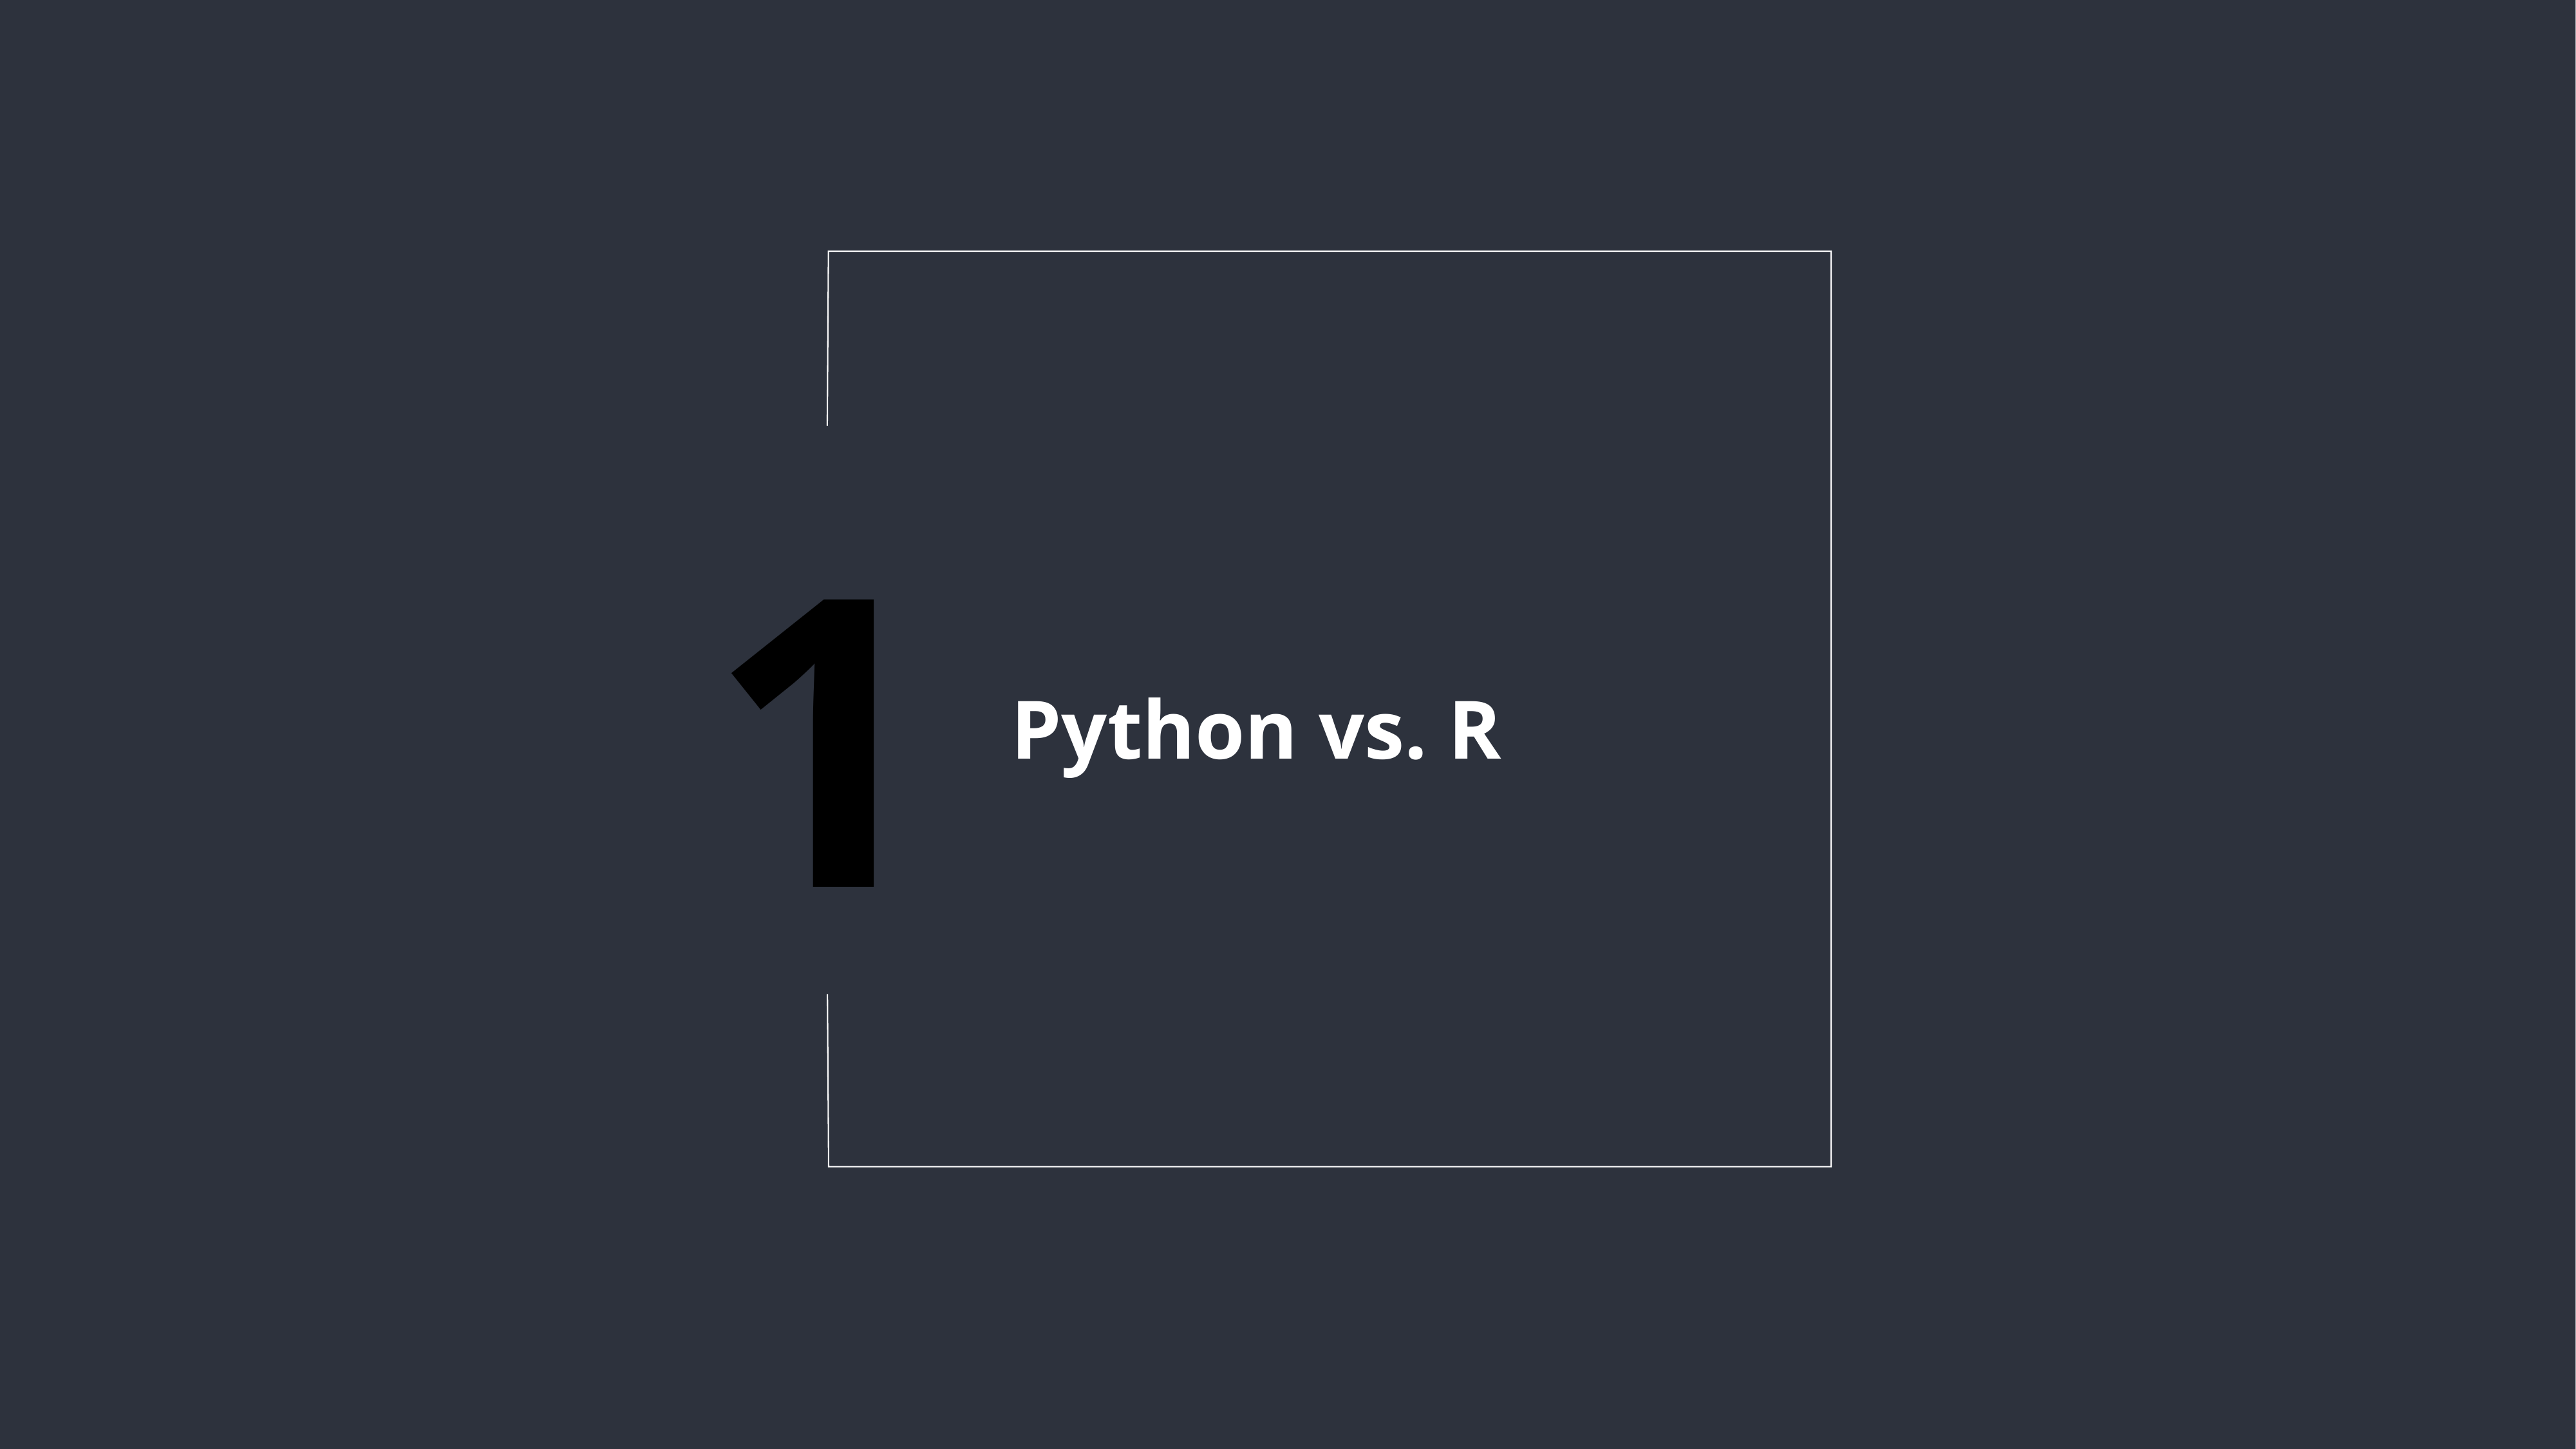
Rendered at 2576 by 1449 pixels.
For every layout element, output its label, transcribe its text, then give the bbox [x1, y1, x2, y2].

text_box 1 [559, 360, 828, 1093]
text_box Python vs. R [1006, 672, 1772, 781]
text_box [827, 251, 1832, 1167]
